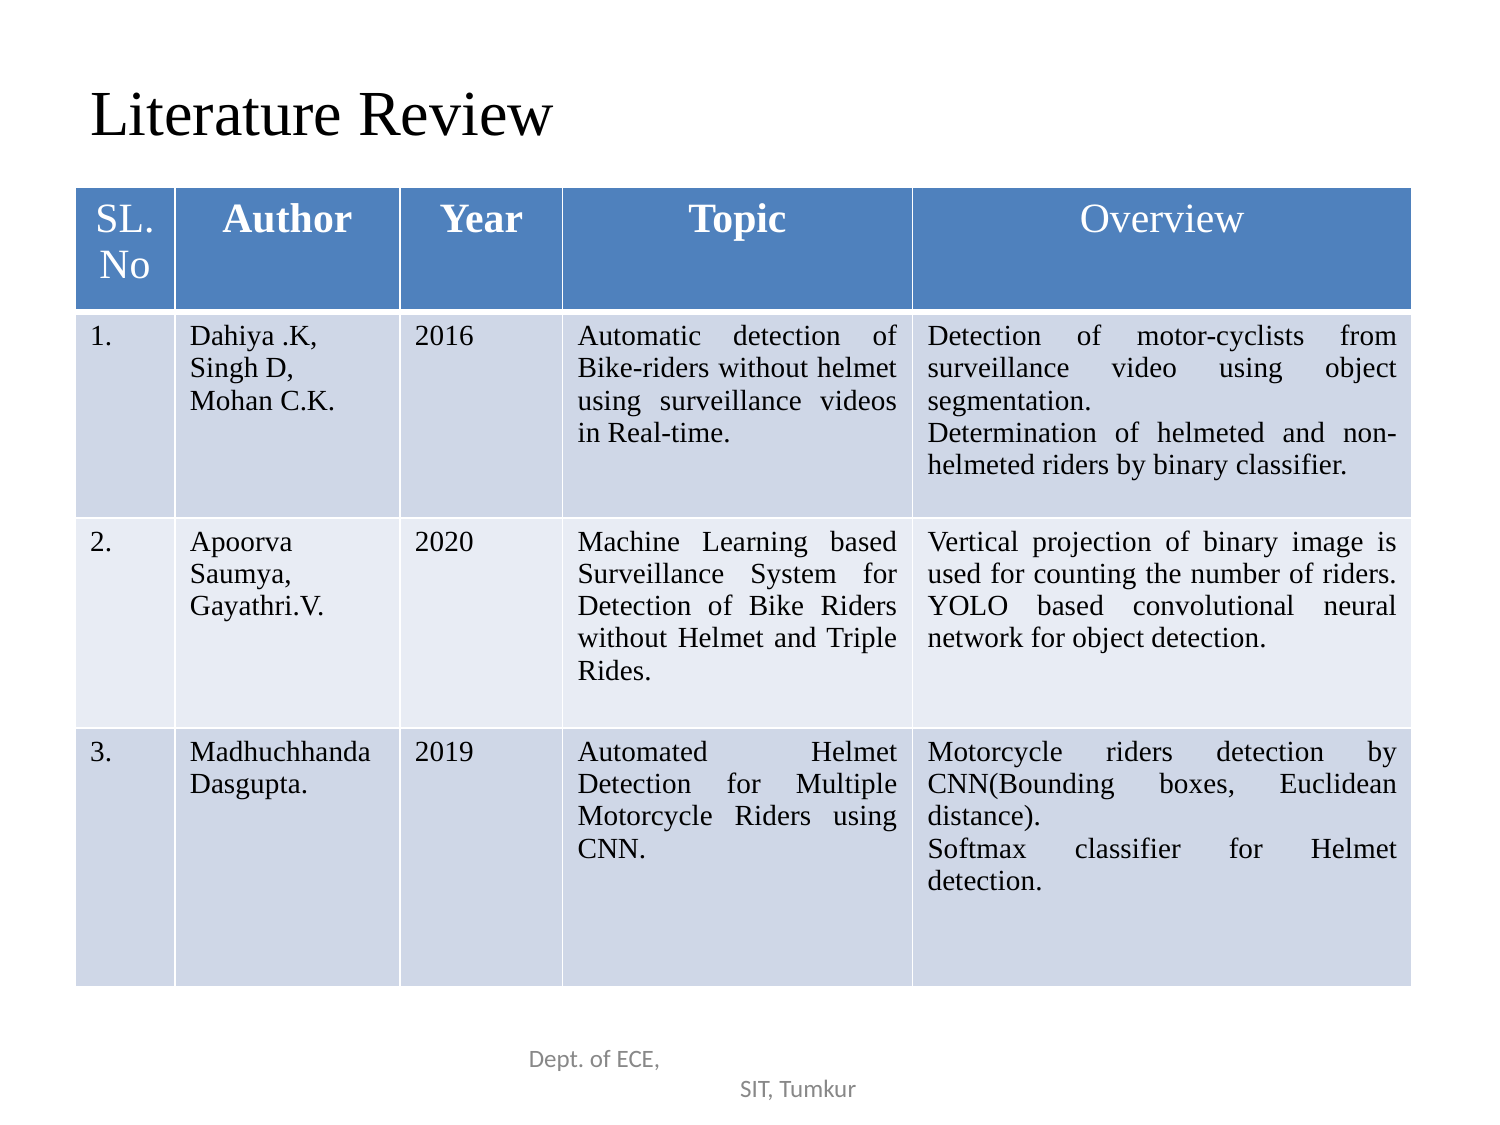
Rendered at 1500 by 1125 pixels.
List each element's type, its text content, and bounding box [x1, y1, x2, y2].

table_cell Machine Learning based Surveillance System for Detection of Bike Riders without Helmet and Triple Rides. [563, 519, 912, 727]
table_header SL.No [76, 188, 174, 309]
table_cell Vertical projection of binary image is used for counting the number of riders. YOLO based convolutional neural network for object detection. [913, 519, 1411, 727]
table_header Overview [913, 188, 1411, 309]
table_header Year [401, 188, 562, 309]
table_cell Motorcycle riders detection by CNN(Bounding boxes, Euclidean distance). Softmax classifier for Helmet detection. [913, 729, 1411, 986]
table_cell 2019 [401, 729, 562, 986]
table_cell 1. [76, 315, 174, 517]
table_cell Detection of motor-cyclists from surveillance video using object segmentation. Determination of helmeted and non-helmeted riders by binary classifier. [913, 315, 1411, 517]
footer Dept. of ECE, SIT, Tumkur [512, 1042, 988, 1103]
table_cell Automatic detection of Bike-riders without helmet using surveillance videos in Real-time. [563, 315, 912, 517]
table_cell Dahiya .K, Singh D, Mohan C.K. [176, 315, 399, 517]
table_cell 2020 [401, 519, 562, 727]
title Literature Review [75, 62, 1425, 226]
table_header Author [176, 188, 399, 309]
table_cell Madhuchhanda Dasgupta. [176, 729, 399, 986]
table_cell 2. [76, 519, 174, 727]
table_cell Apoorva Saumya, Gayathri.V. [176, 519, 399, 727]
table_cell Automated Helmet Detection for Multiple Motorcycle Riders using CNN. [563, 729, 912, 986]
table_header Topic [563, 188, 912, 309]
table_cell 2016 [401, 315, 562, 517]
table_cell 3. [76, 729, 174, 986]
